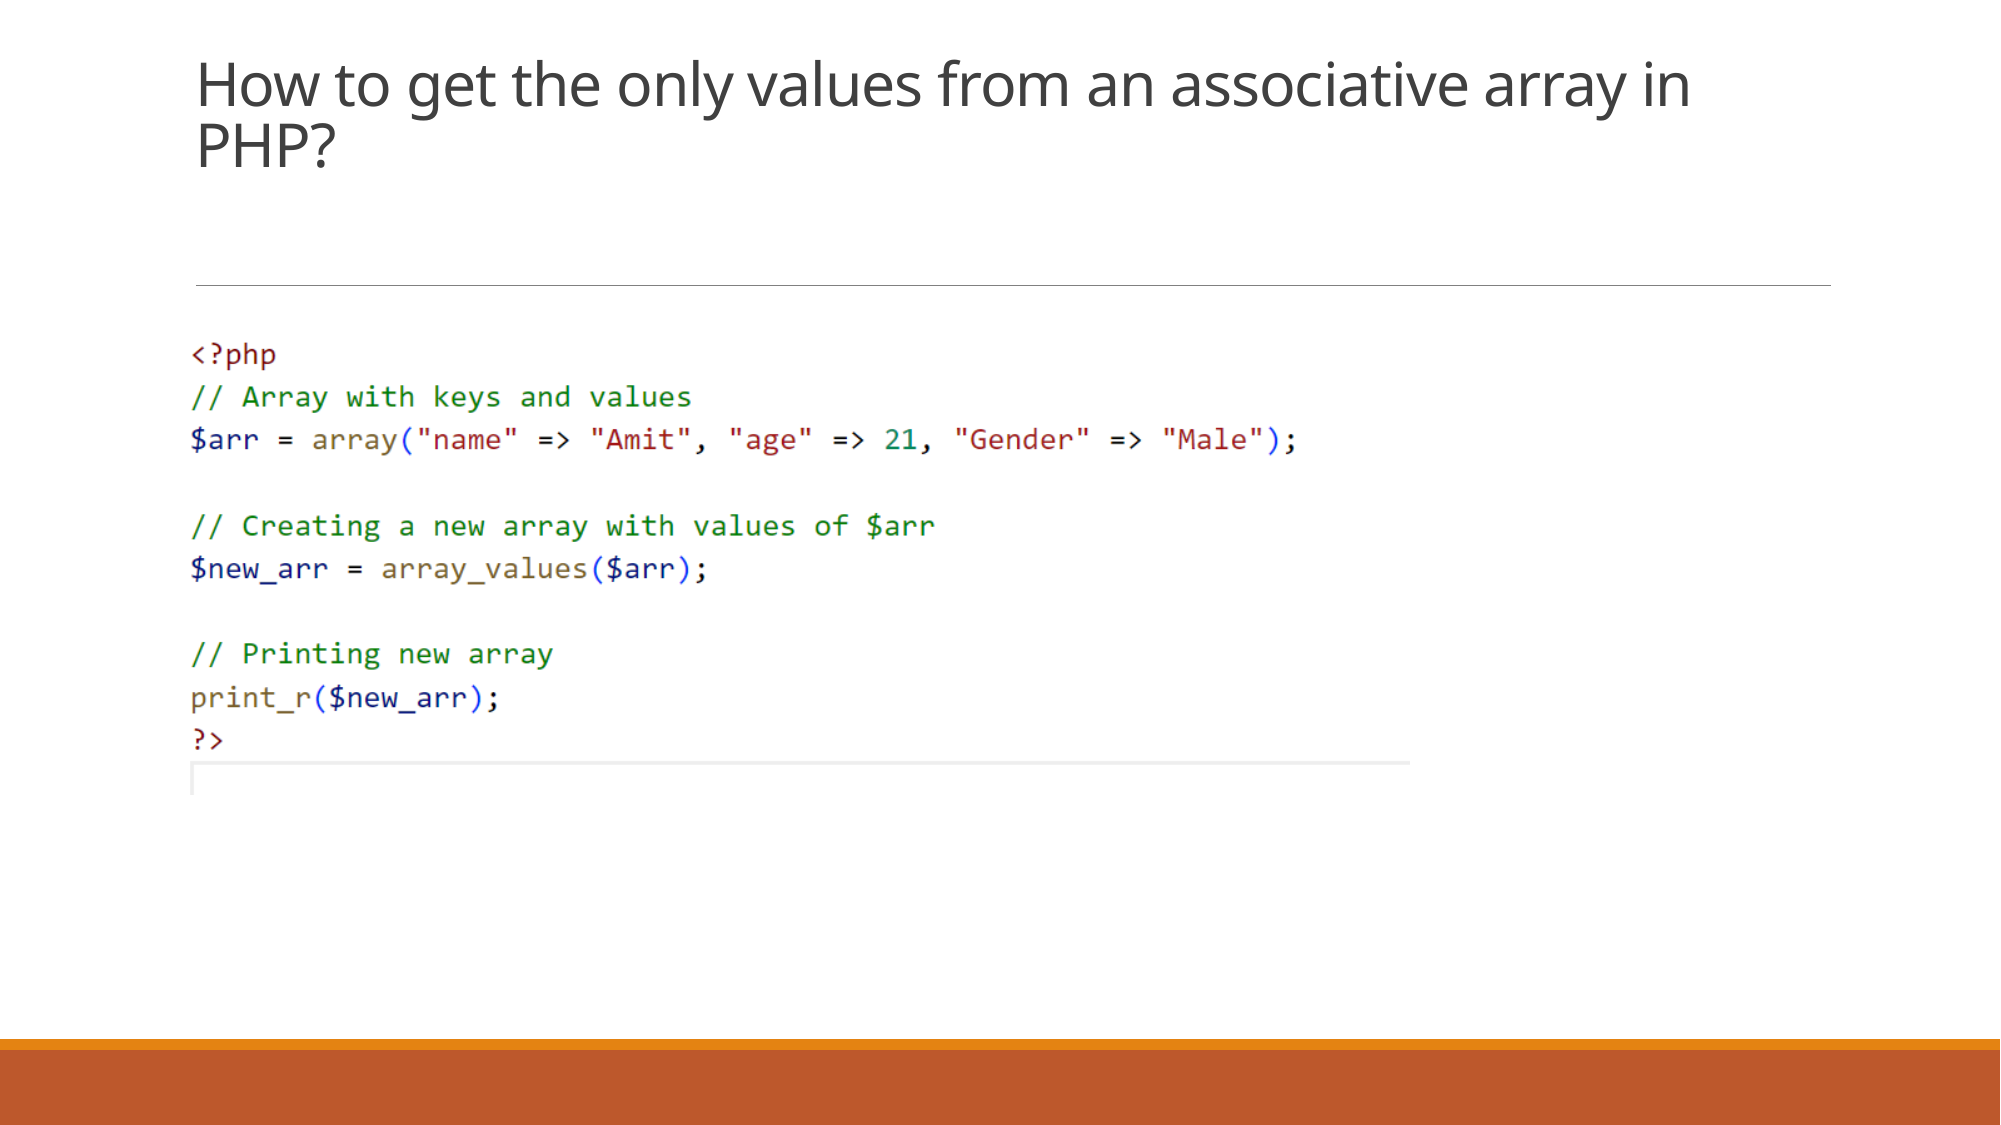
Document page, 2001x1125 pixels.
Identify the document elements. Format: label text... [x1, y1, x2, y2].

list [168, 329, 1410, 796]
title How to get the only values from an associative array in PHP? [180, 47, 1830, 285]
